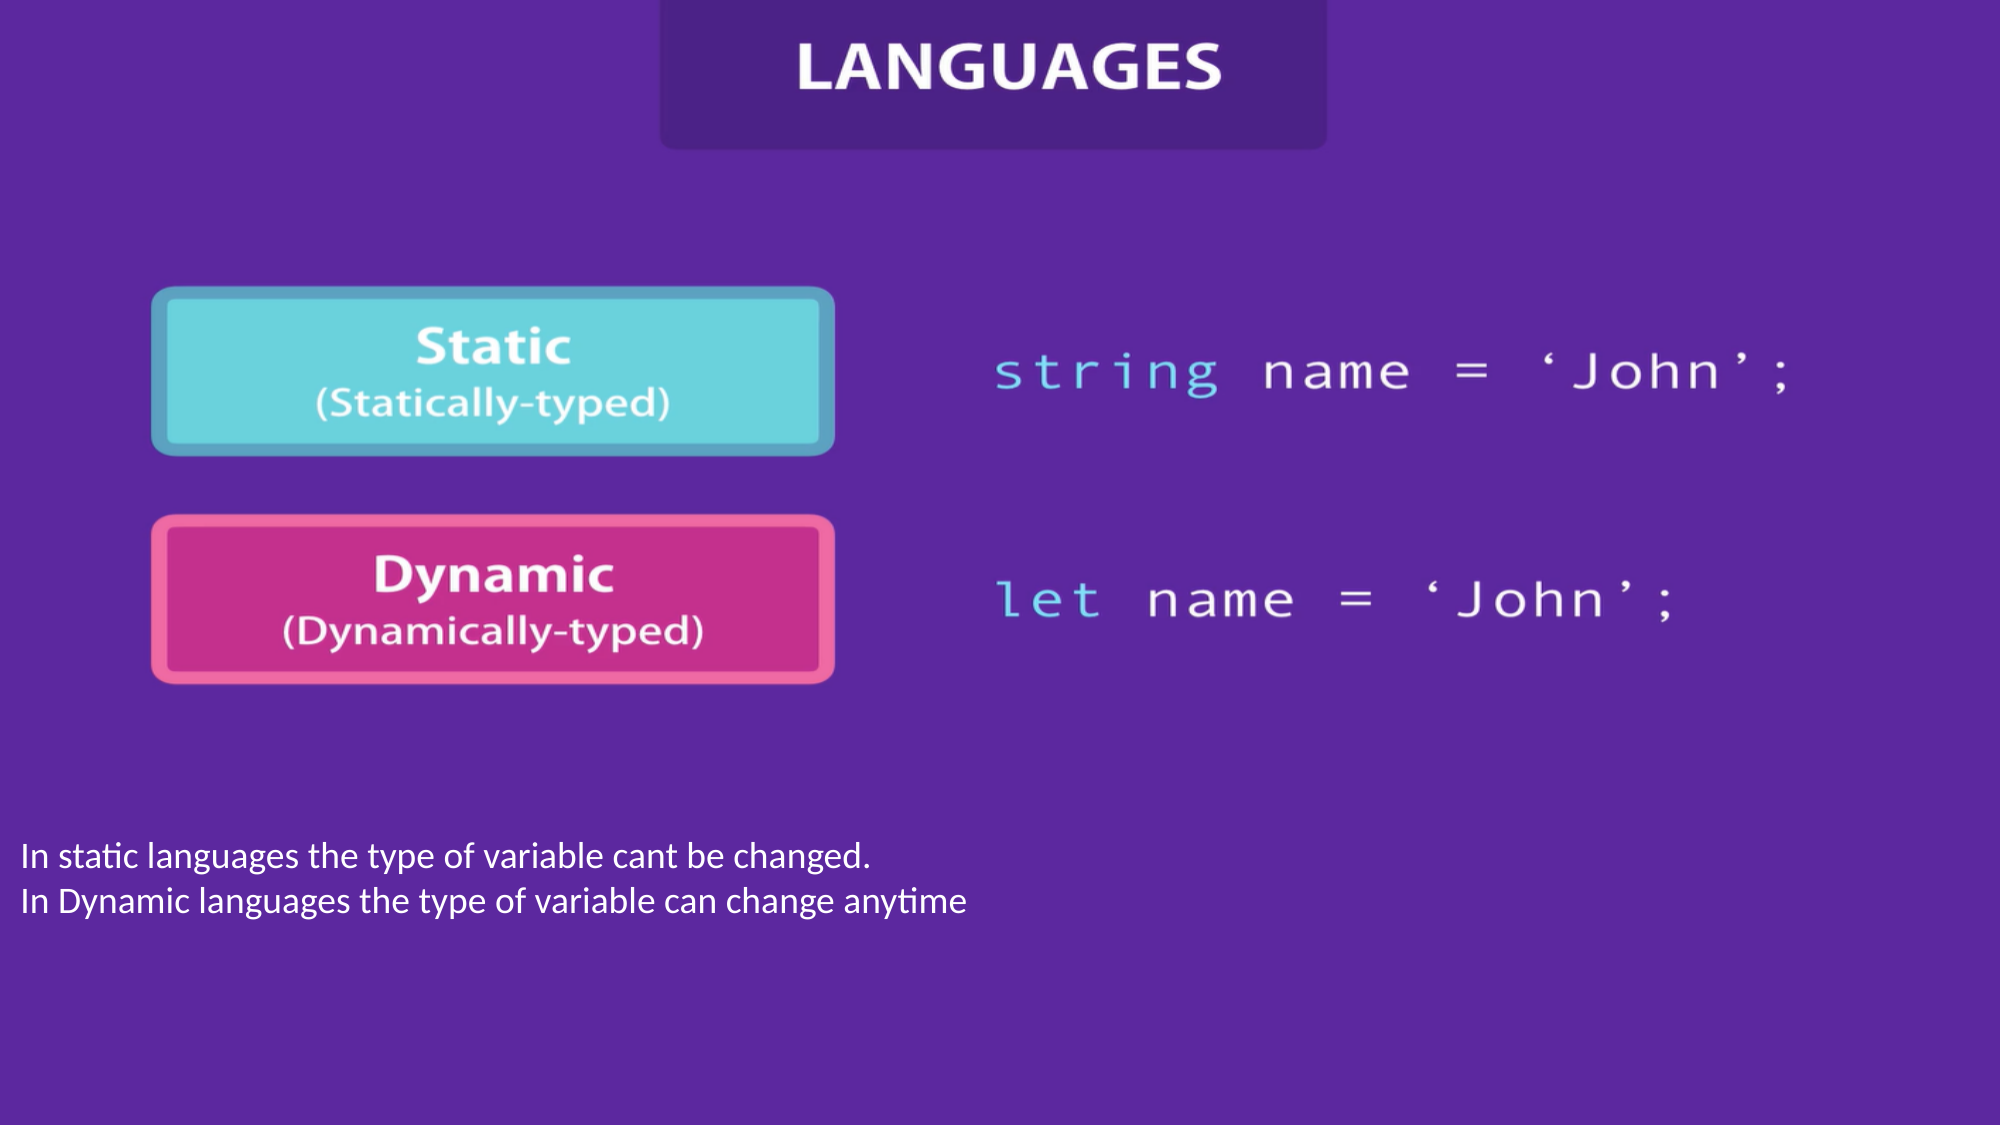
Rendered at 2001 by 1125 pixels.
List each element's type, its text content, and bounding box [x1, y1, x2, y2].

text_box In static languages the type of variable cant be changed. In Dynamic languages the type of variable can change anytime [5, 823, 984, 929]
picture [0, 0, 2000, 740]
